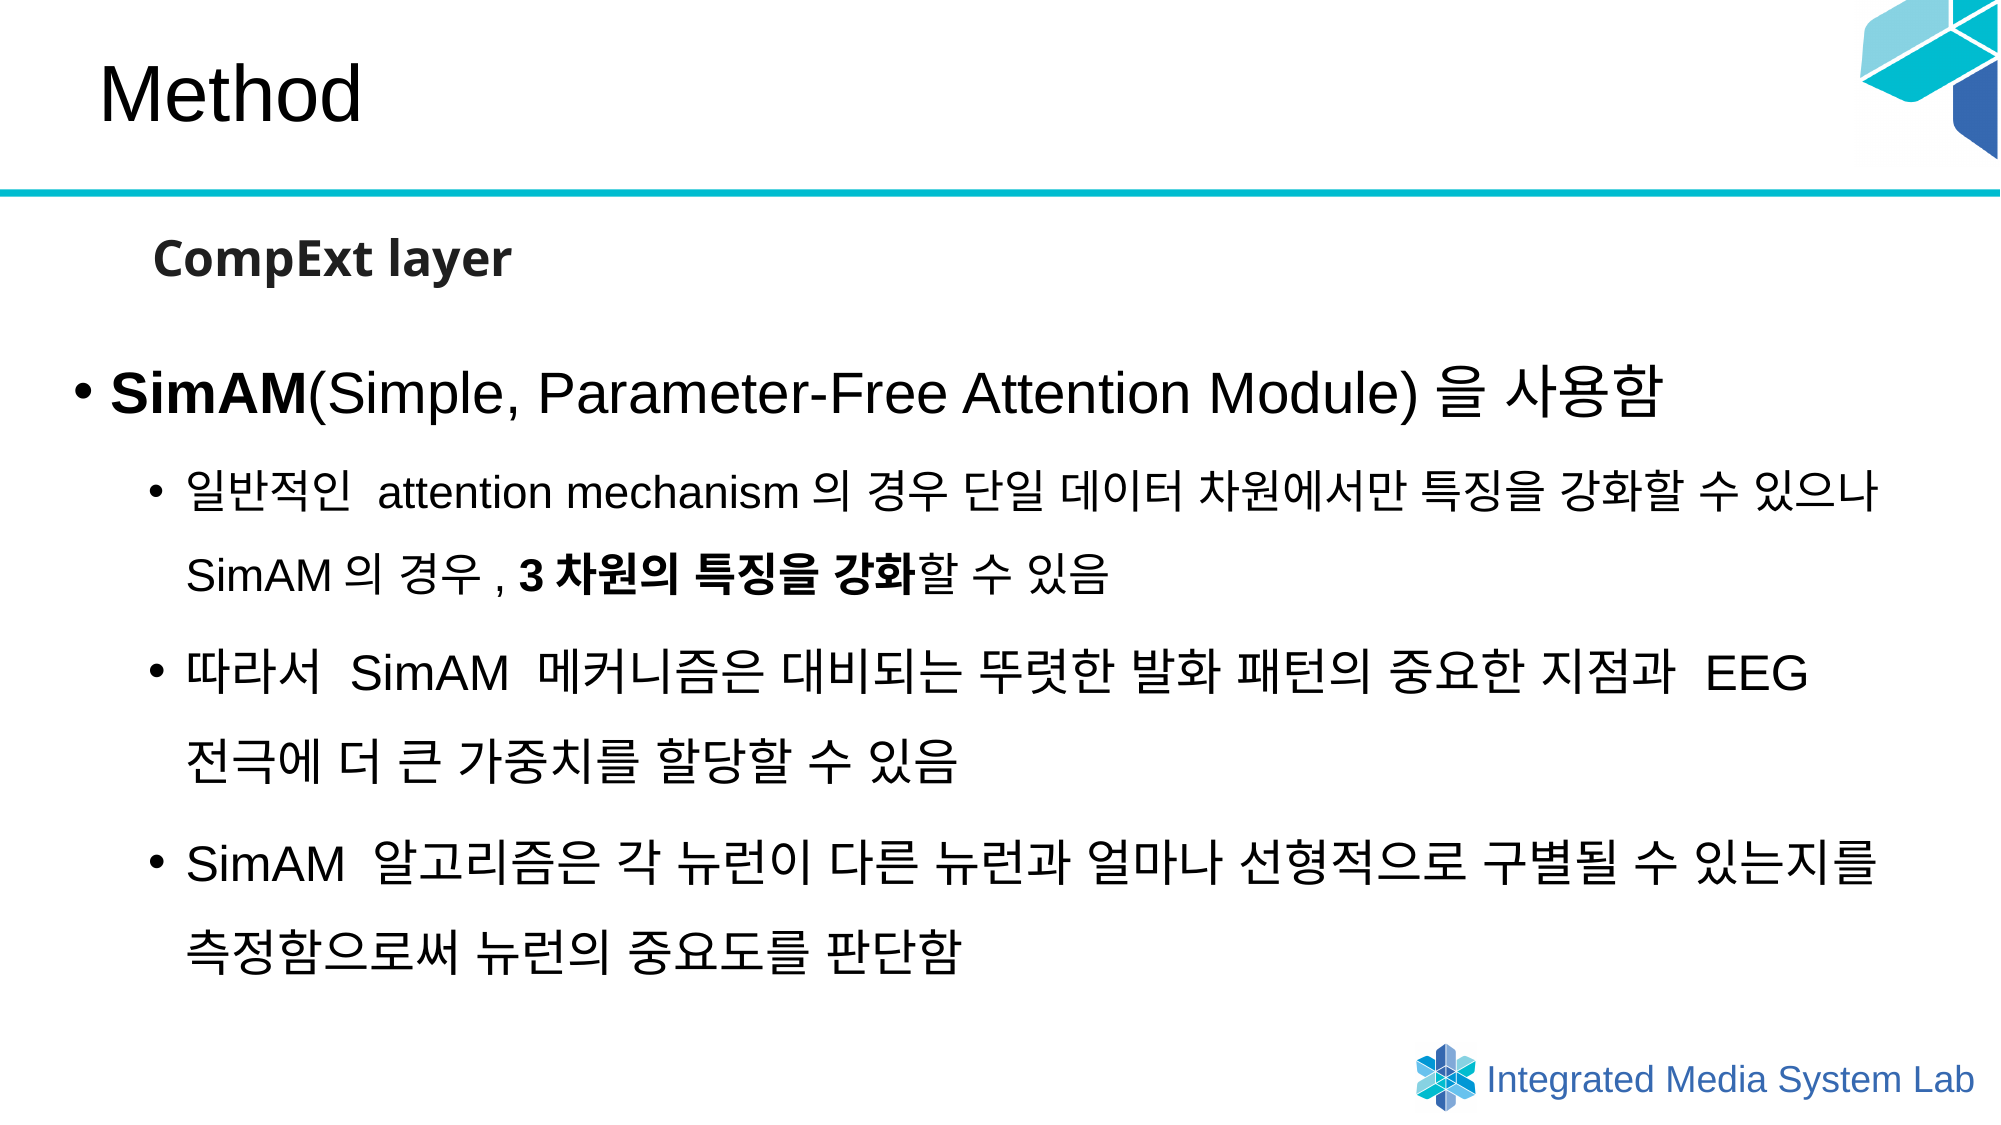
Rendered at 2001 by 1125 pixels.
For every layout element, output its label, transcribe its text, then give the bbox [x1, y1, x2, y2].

picture [1854, 0, 2000, 167]
text_box CompExt layer [137, 219, 825, 294]
picture [1415, 1042, 1477, 1113]
title Method [83, 44, 1809, 147]
list SimAM(Simple, Parameter-Free Attention Module)을 사용함 일반적인 attention mechanism의 경우 단일 데이터 차원에서만 특징을 강화할 수 있으나 SimAM의 경우, 3차원의 특징을 강화할 수 있음 따라서 SimAM 메커니즘은 대비되는 뚜렷한 발화 패턴의 중요한 지점과 EEG 전극에 더 큰 가중치를 할당할 수 있음 SimAM 알고리즘은 각 뉴런이 다른 뉴런과 얼마나 선형적으로 구별될 수 있는지를 측정함으로써 뉴런의 중요도를 판단함 [58, 312, 2000, 1014]
